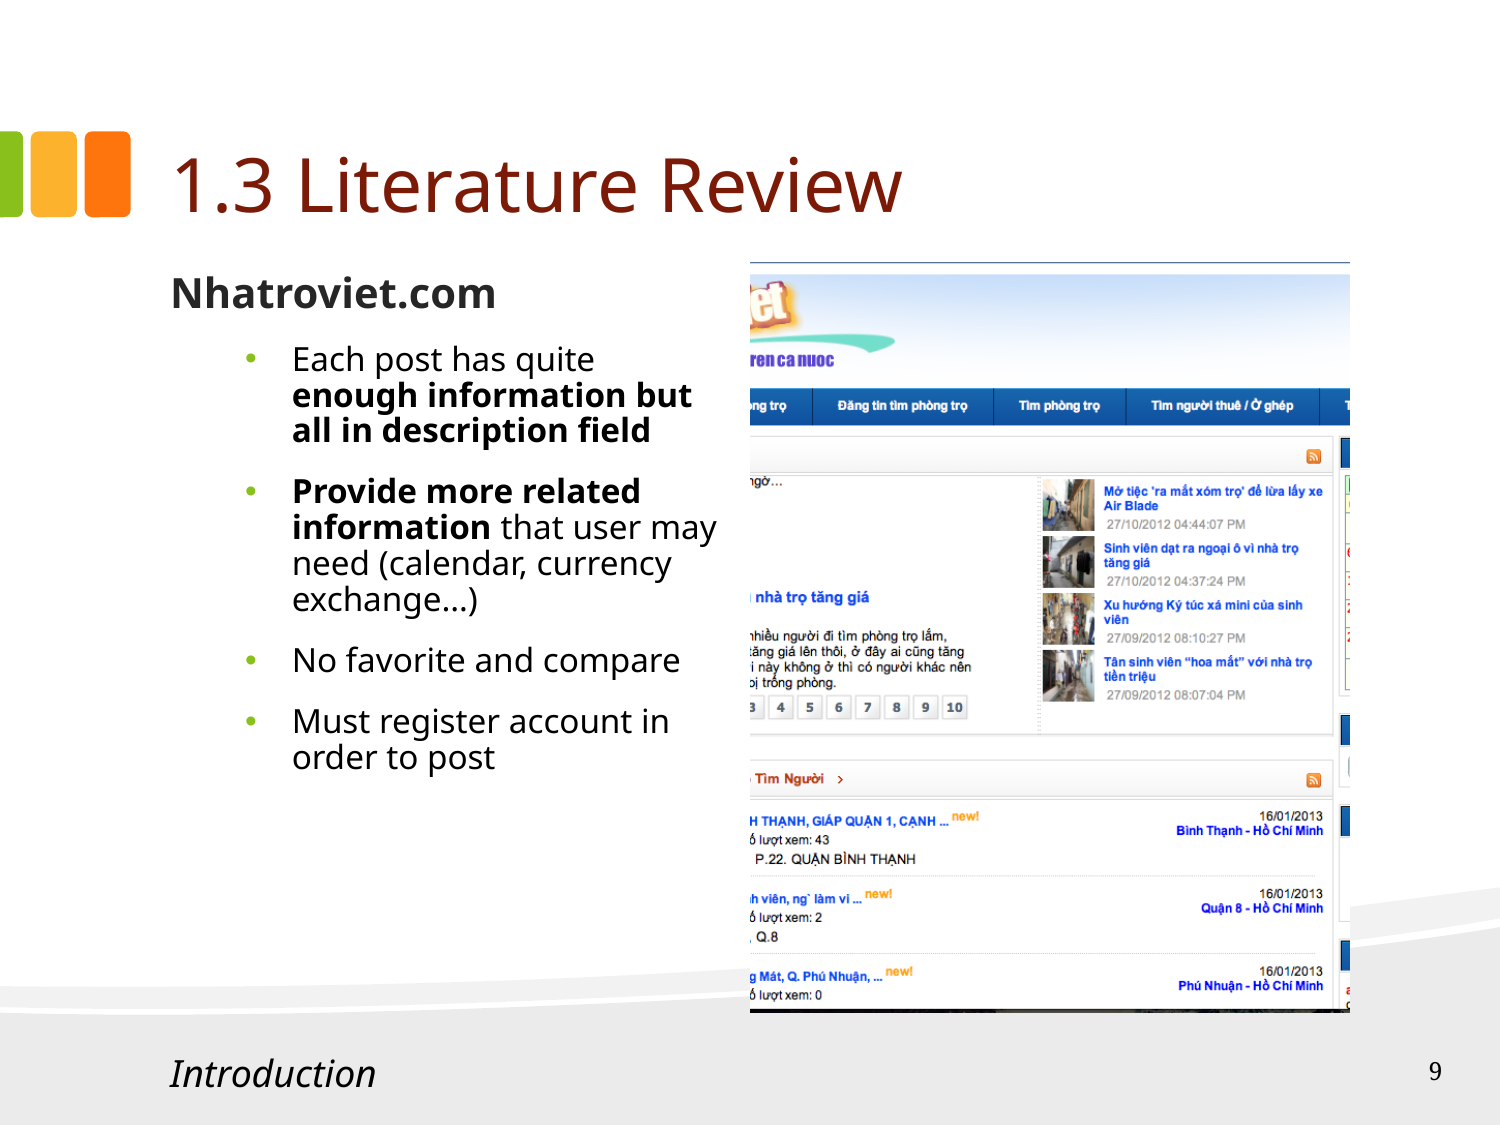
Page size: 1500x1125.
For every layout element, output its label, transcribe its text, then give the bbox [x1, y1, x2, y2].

title 1.3 Literature Review [150, 24, 1350, 238]
list Nhatroviet.com Each post has quite enough information but all in description field Provide more related information that user may need (calendar, currency exchange…) No favorite and compare Must register account in order to post [150, 262, 749, 1013]
slide_number 9 [1362, 1057, 1463, 1088]
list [749, 262, 1351, 1013]
footer Introduction [150, 1057, 1170, 1088]
